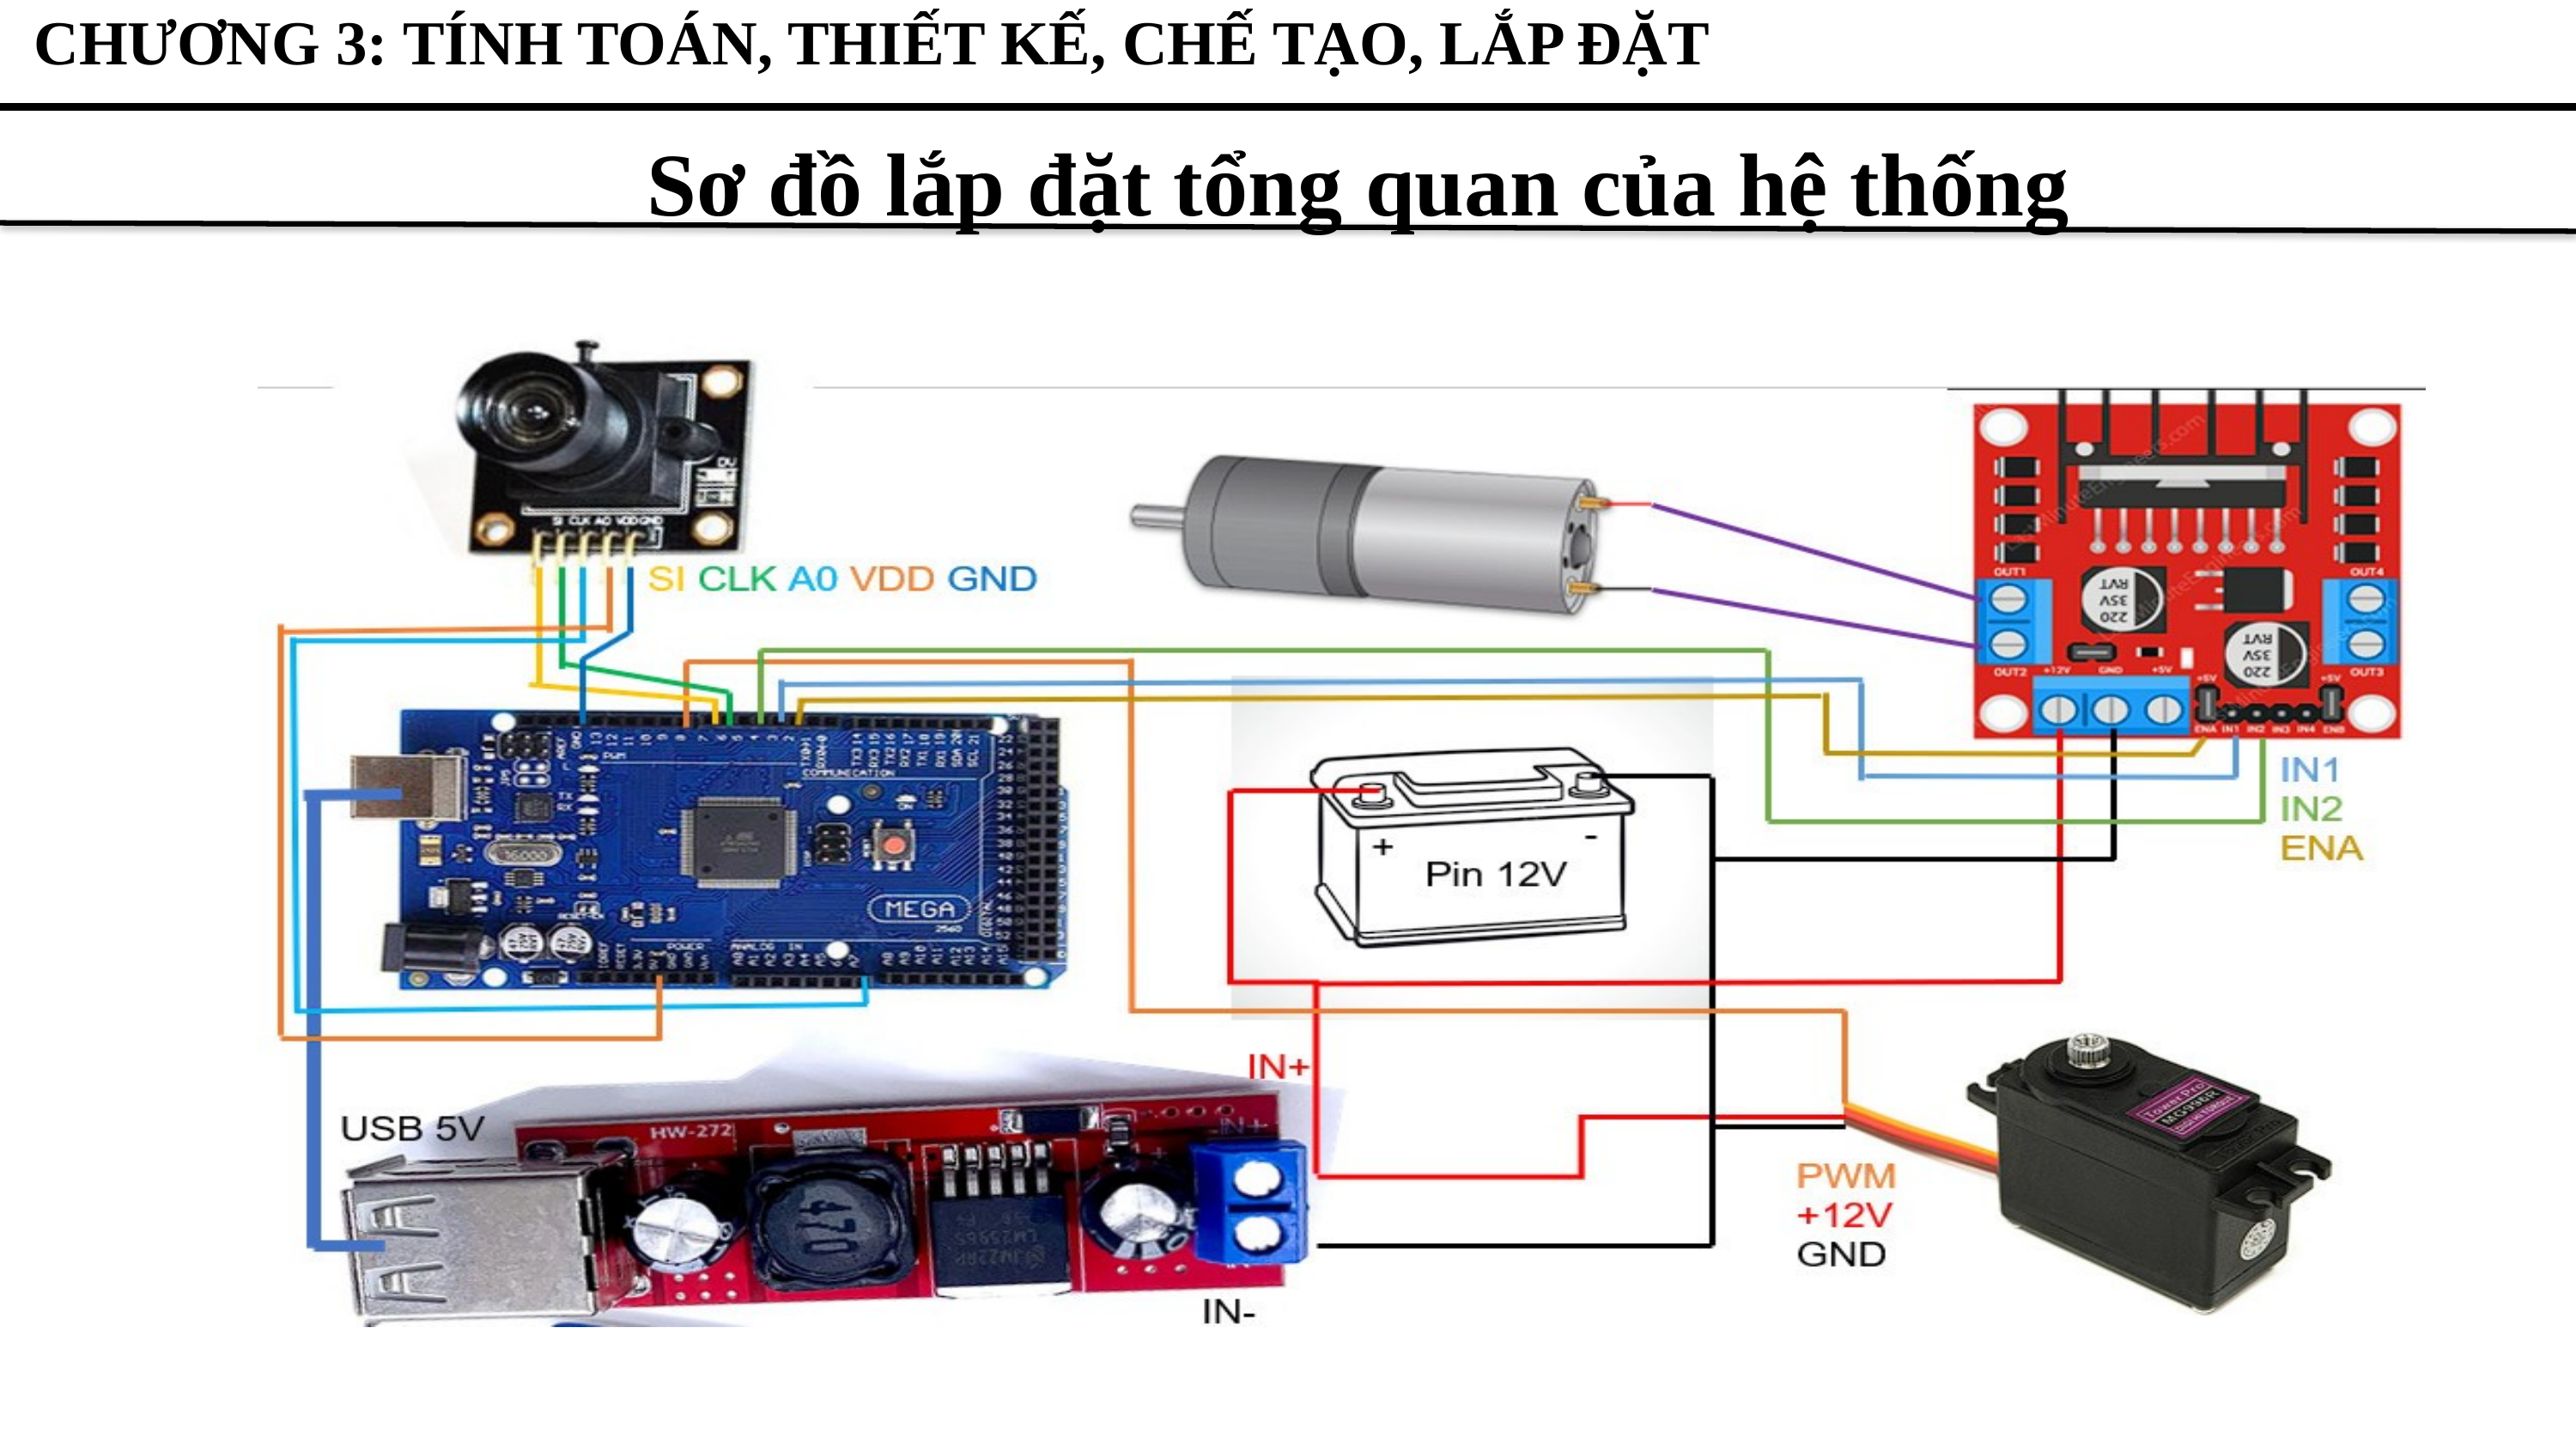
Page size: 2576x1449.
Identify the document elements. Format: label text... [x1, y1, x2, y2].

picture [257, 324, 2427, 1327]
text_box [0, 222, 2576, 232]
text_box Sơ đồ lắp đặt tổng quan của hệ thống [590, 124, 2125, 221]
text_box CHƯƠNG 3: TÍNH TOÁN, THIẾT KẾ, CHẾ TẠO, LẮP ĐẶT [32, 0, 1961, 77]
